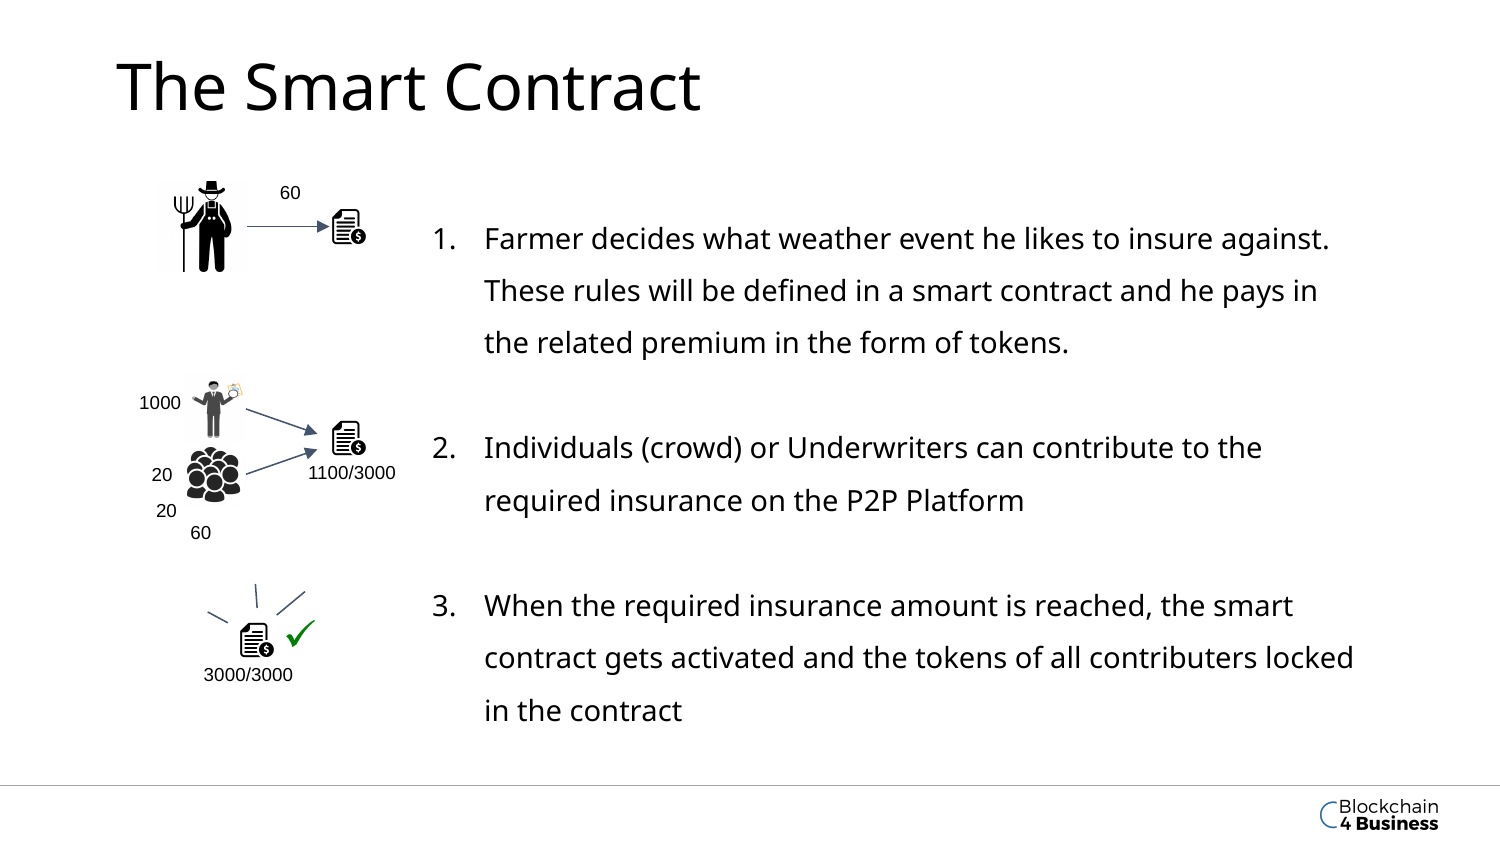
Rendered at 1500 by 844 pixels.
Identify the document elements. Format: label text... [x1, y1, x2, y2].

text_box 1100/3000 [293, 445, 418, 499]
text_box 60 [265, 165, 337, 219]
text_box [207, 611, 229, 624]
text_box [276, 591, 306, 616]
picture [157, 181, 248, 272]
text_box 1000 [124, 376, 180, 429]
picture [329, 418, 369, 459]
text_box 20 [141, 501, 178, 537]
text_box 3000/3000 [188, 647, 314, 700]
picture [286, 619, 316, 648]
picture [237, 620, 277, 660]
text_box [245, 449, 318, 475]
title The Smart Contract [103, 44, 1397, 135]
picture [183, 374, 247, 506]
picture [1320, 799, 1438, 830]
picture [329, 206, 369, 247]
text_box Farmer decides what weather event he likes to insure against. These rules will be defined in a smart contract and he pays in the related premium in the form of tokens. Individuals (crowd) or Underwriters can contribute to the required insurance on the P2P Platform When the required insurance amount is reached, the smart contract gets activated and the tokens of all contributers locked in the contract [396, 195, 1379, 660]
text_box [245, 408, 318, 435]
text_box 60 [175, 505, 230, 559]
text_box 20 [136, 447, 178, 501]
